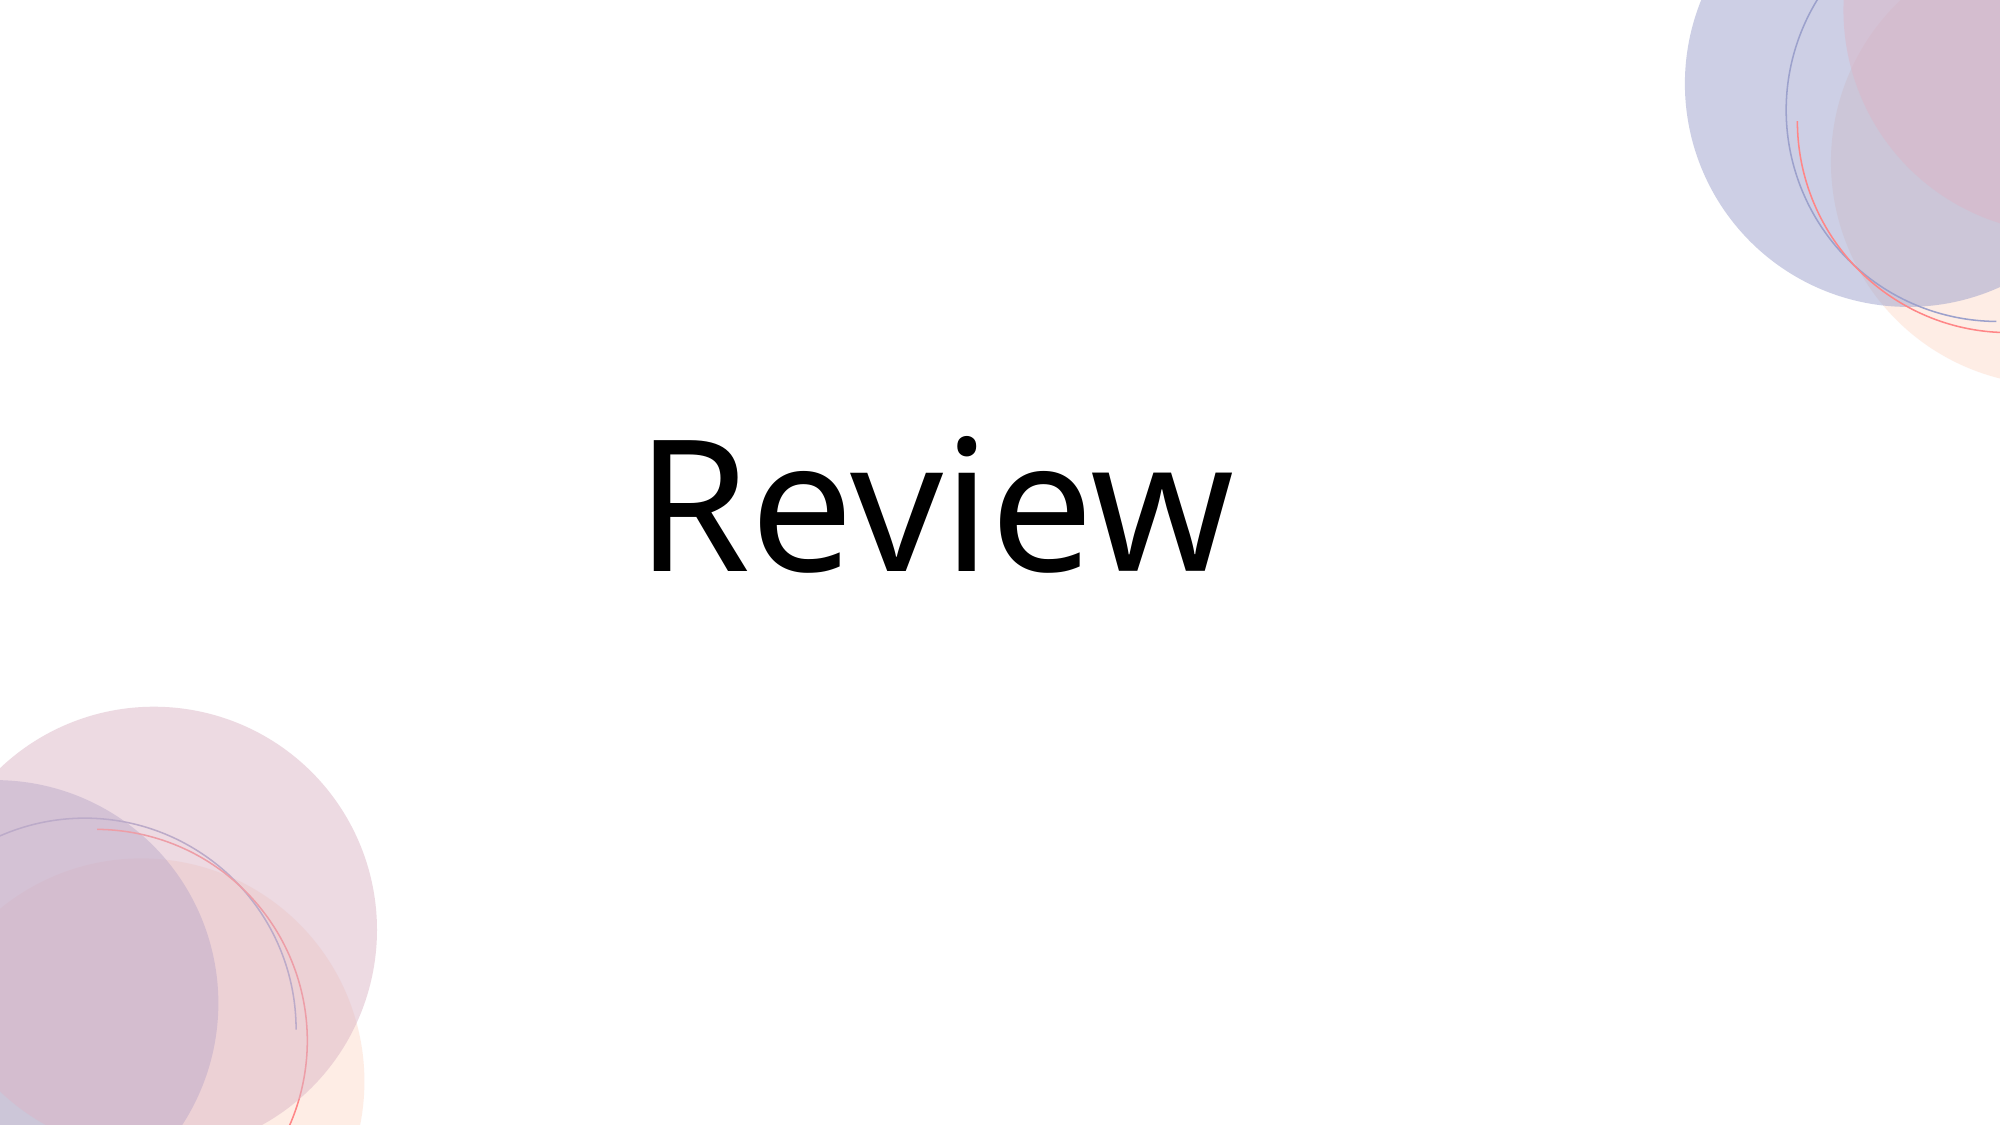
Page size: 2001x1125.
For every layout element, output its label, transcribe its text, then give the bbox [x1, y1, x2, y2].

text_box Review [621, 380, 1421, 616]
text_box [1684, 0, 2000, 386]
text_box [0, 706, 378, 1125]
